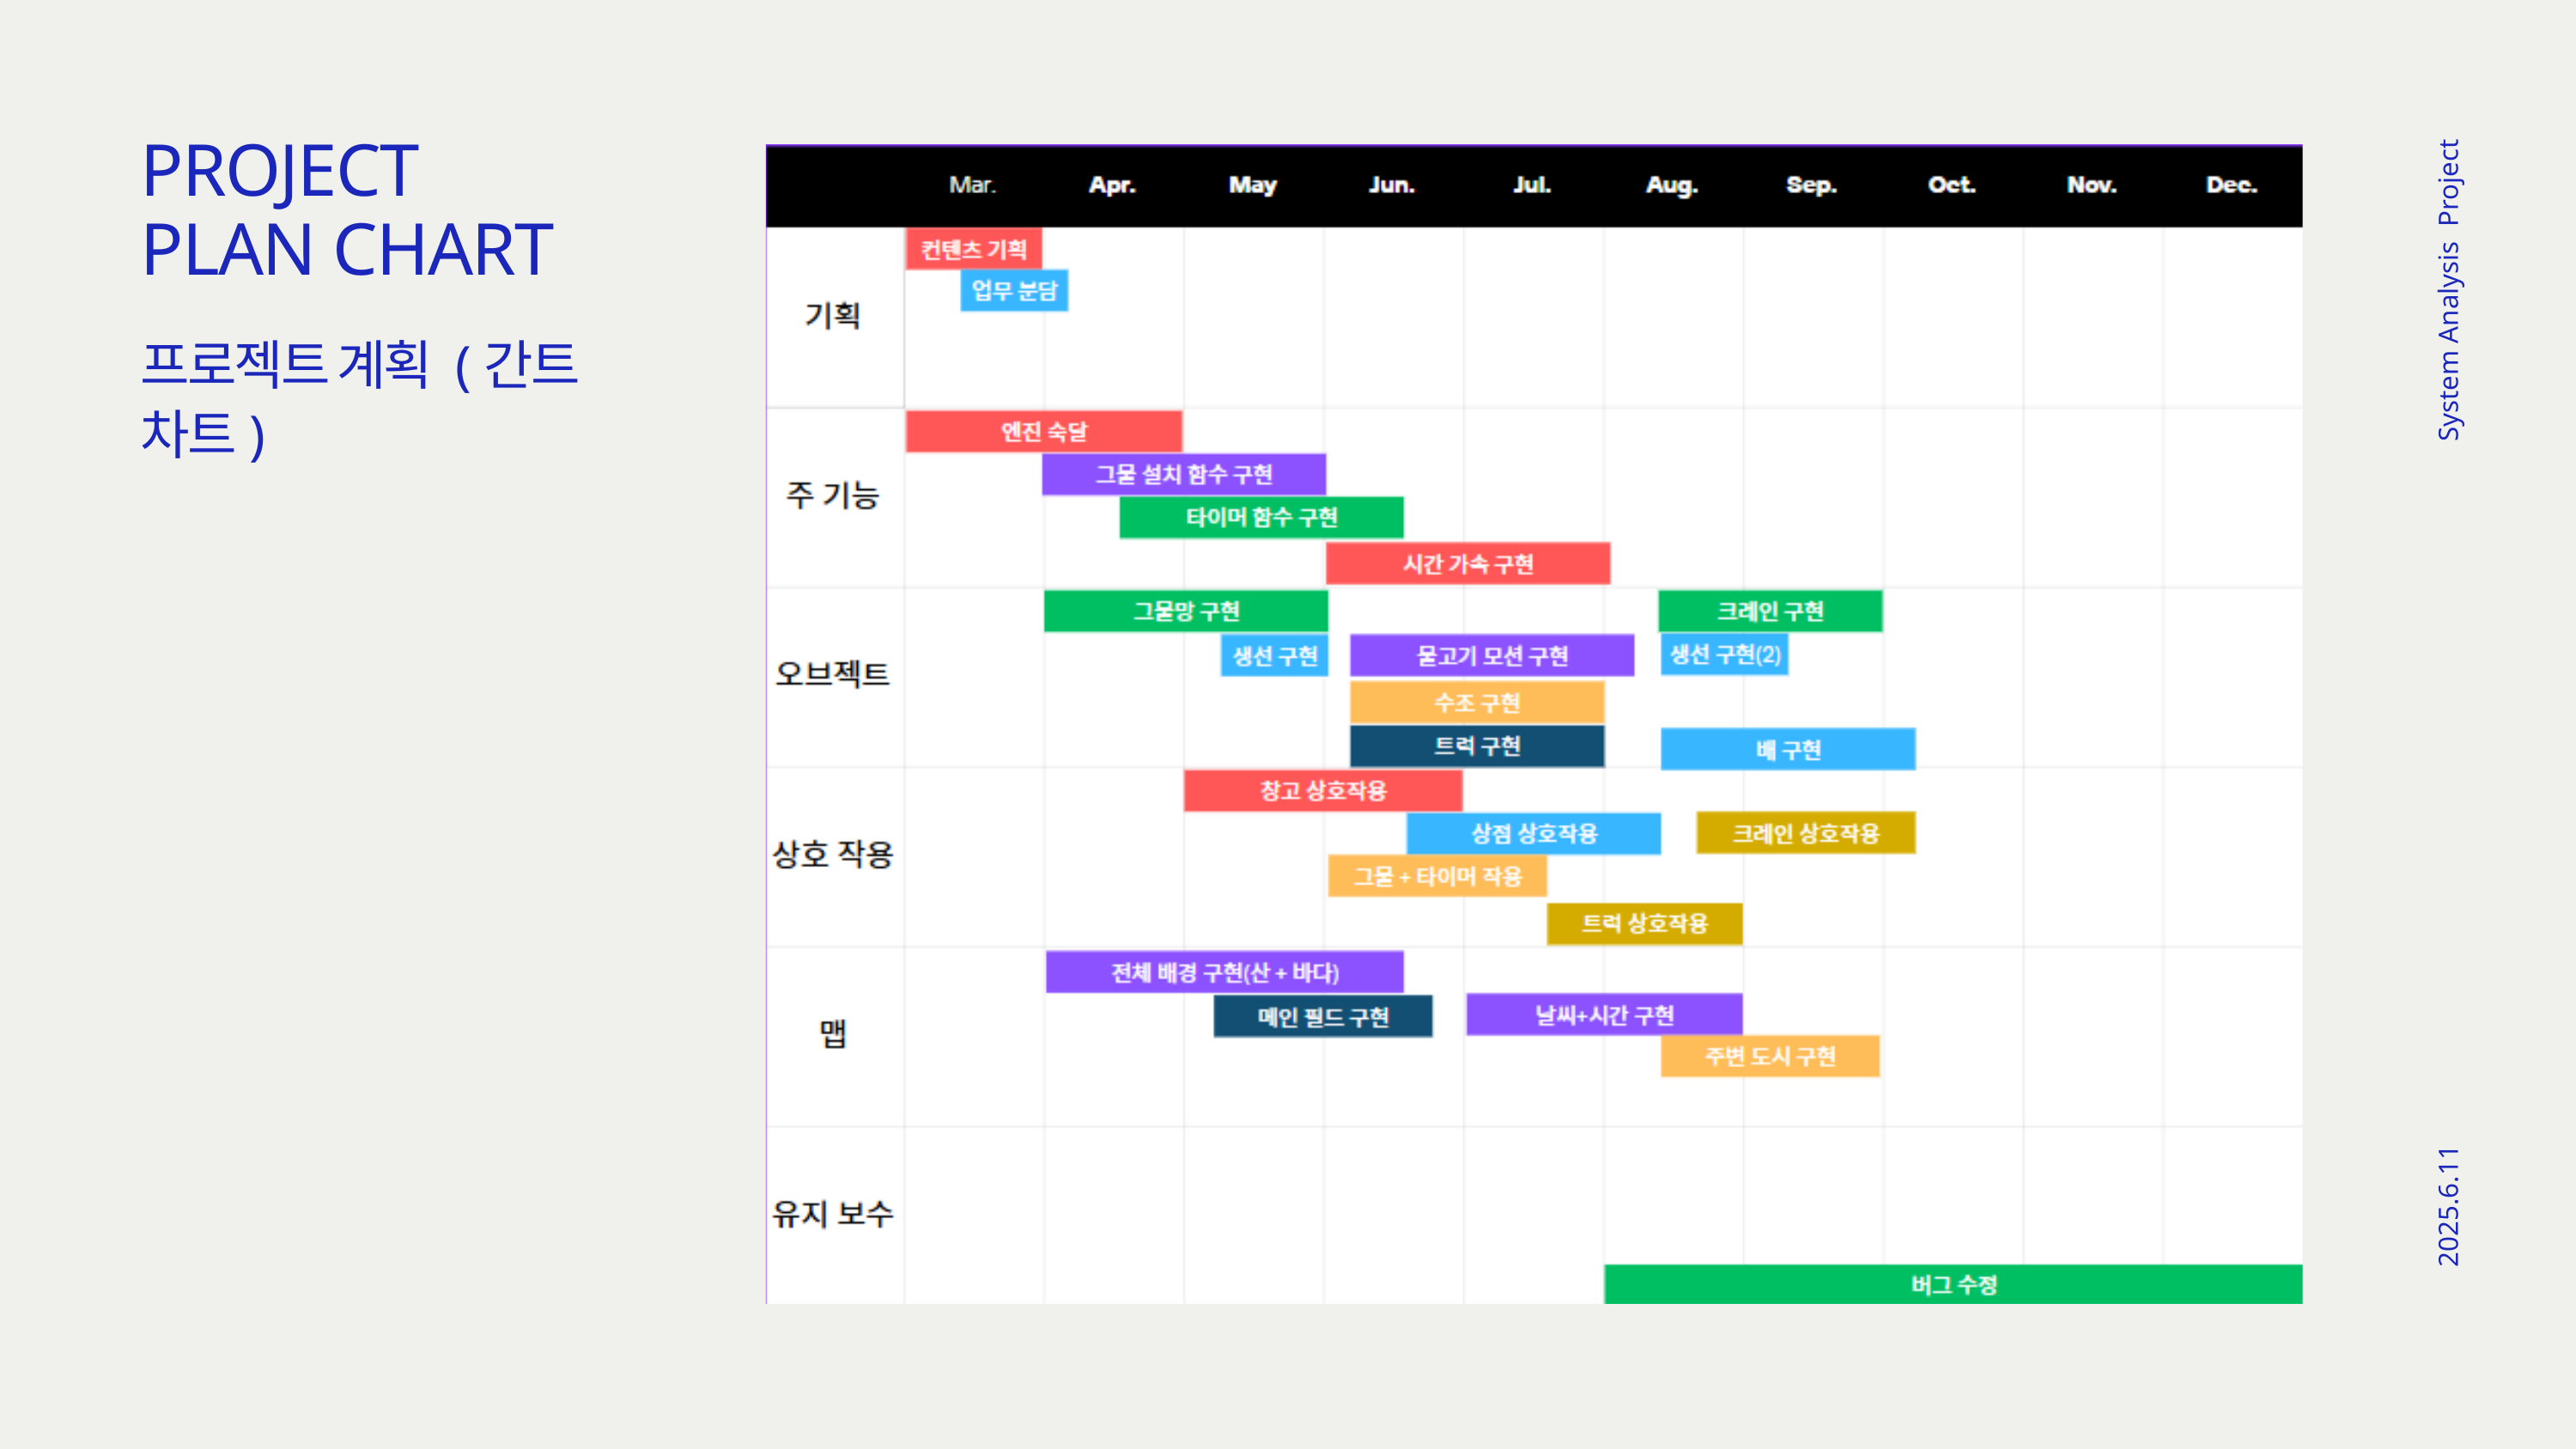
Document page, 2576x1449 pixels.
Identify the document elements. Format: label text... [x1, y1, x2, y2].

text_box PROJECT PLAN CHART [140, 131, 682, 289]
text_box 프로젝트 계획 (간트 차트) [140, 325, 682, 466]
text_box 2025.6.11 [2439, 1031, 2464, 1268]
text_box [765, 144, 2303, 1304]
text_box System Analysis Project [2439, 139, 2464, 549]
